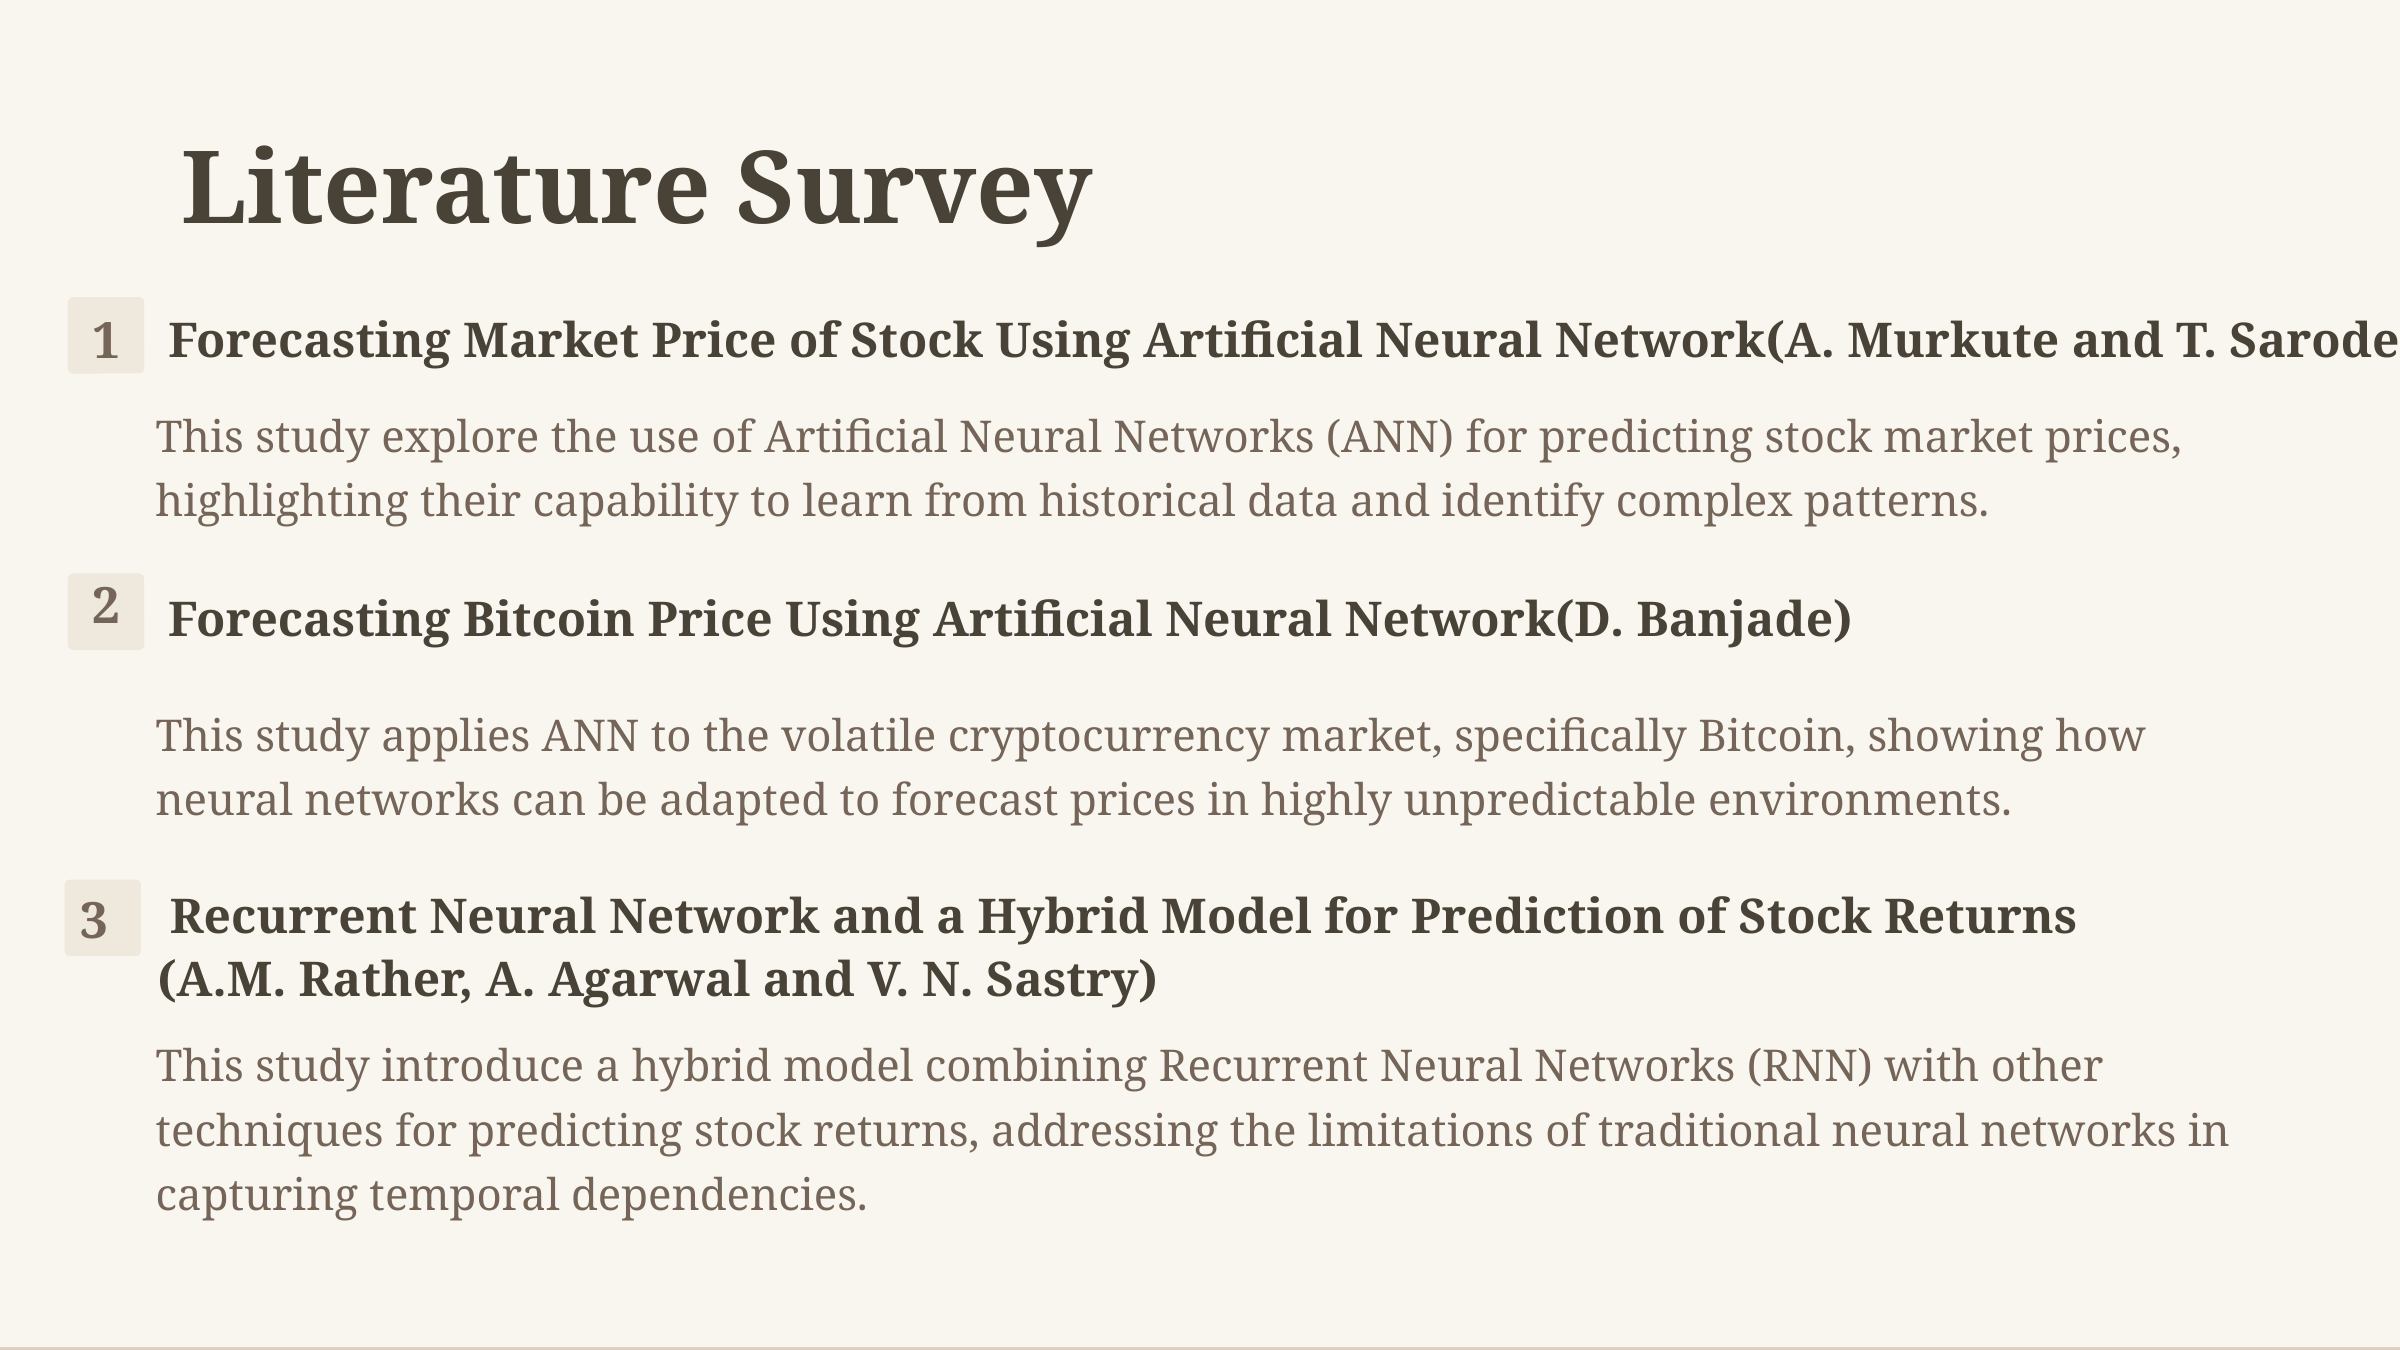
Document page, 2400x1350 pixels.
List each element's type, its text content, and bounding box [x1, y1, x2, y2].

text_box [67, 297, 145, 374]
text_box [0, 0, 2400, 1348]
text_box 3 [64, 879, 141, 957]
text_box This study explore the use of Artificial Neural Networks (ANN) for predicting stock market prices, highlighting their capability to learn from historical data and identify complex patterns. [140, 388, 2259, 518]
text_box Forecasting Market Price of Stock Using Artificial Neural Network(A. Murkute and T. Sarode) [142, 297, 1777, 361]
text_box 1 [78, 310, 136, 377]
text_box Literature Survey [140, 110, 1316, 237]
text_box Recurrent Neural Network and a Hybrid Model for Prediction of Stock Returns (A.M. Rather, A. Agarwal and V. N. Sastry) [142, 872, 2095, 1003]
text_box This study introduce a hybrid model combining Recurrent Neural Networks (RNN) with other techniques for predicting stock returns, addressing the limitations of traditional neural networks in capturing temporal dependencies. [140, 1018, 2259, 1212]
text_box Forecasting Bitcoin Price Using Artificial Neural Network(D. Banjade) [144, 575, 1838, 639]
text_box 2 [67, 573, 145, 650]
text_box This study applies ANN to the volatile cryptocurrency market, specifically Bitcoin, showing how neural networks can be adapted to forecast prices in highly unpredictable environments. [140, 688, 2259, 817]
